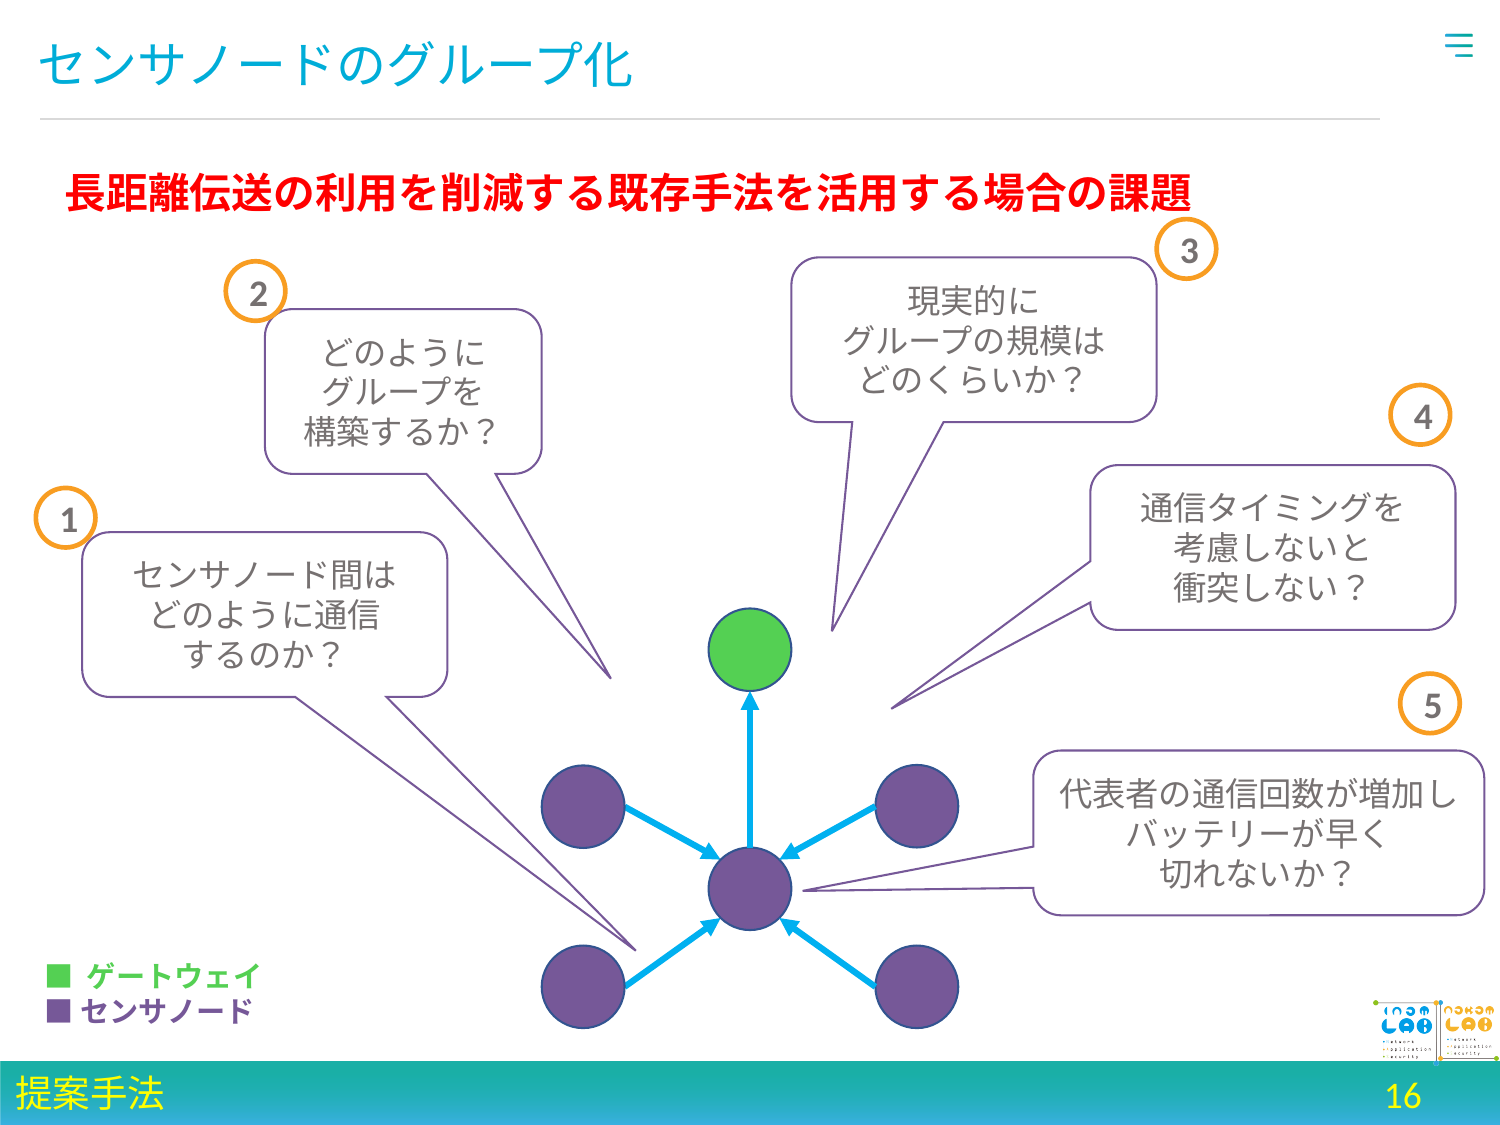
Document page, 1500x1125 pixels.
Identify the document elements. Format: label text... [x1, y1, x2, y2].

picture [1445, 33, 1473, 57]
text_box 5 [1399, 672, 1461, 735]
text_box 通信タイミングを 考慮しないと 衝突しない？ [959, 464, 1457, 674]
text_box 2 [224, 260, 287, 322]
list 長距離伝送の利用を削減する既存手法を活用する場合の課題 [43, 126, 1430, 220]
text_box 1 [34, 486, 97, 549]
text_box 現実的に グループの規模は どのくらいか？ [790, 256, 1158, 608]
text_box ■ ゲートウェイ ■ センサノード [29, 951, 387, 1036]
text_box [541, 608, 959, 1029]
text_box どのように グループを 構築するか？ [263, 308, 573, 608]
text_box 代表者の通信回数が増加しバッテリーが早く 切れないか？ [959, 749, 1486, 917]
text_box センサノード間は どのように通信 するのか？ [81, 531, 541, 882]
picture [621, 1000, 1500, 1125]
title センサノードのグループ化 [22, 16, 1421, 120]
text_box 3 [1155, 218, 1218, 280]
subtitle 提案手法 [0, 1060, 621, 1125]
text_box 4 [1389, 383, 1452, 446]
